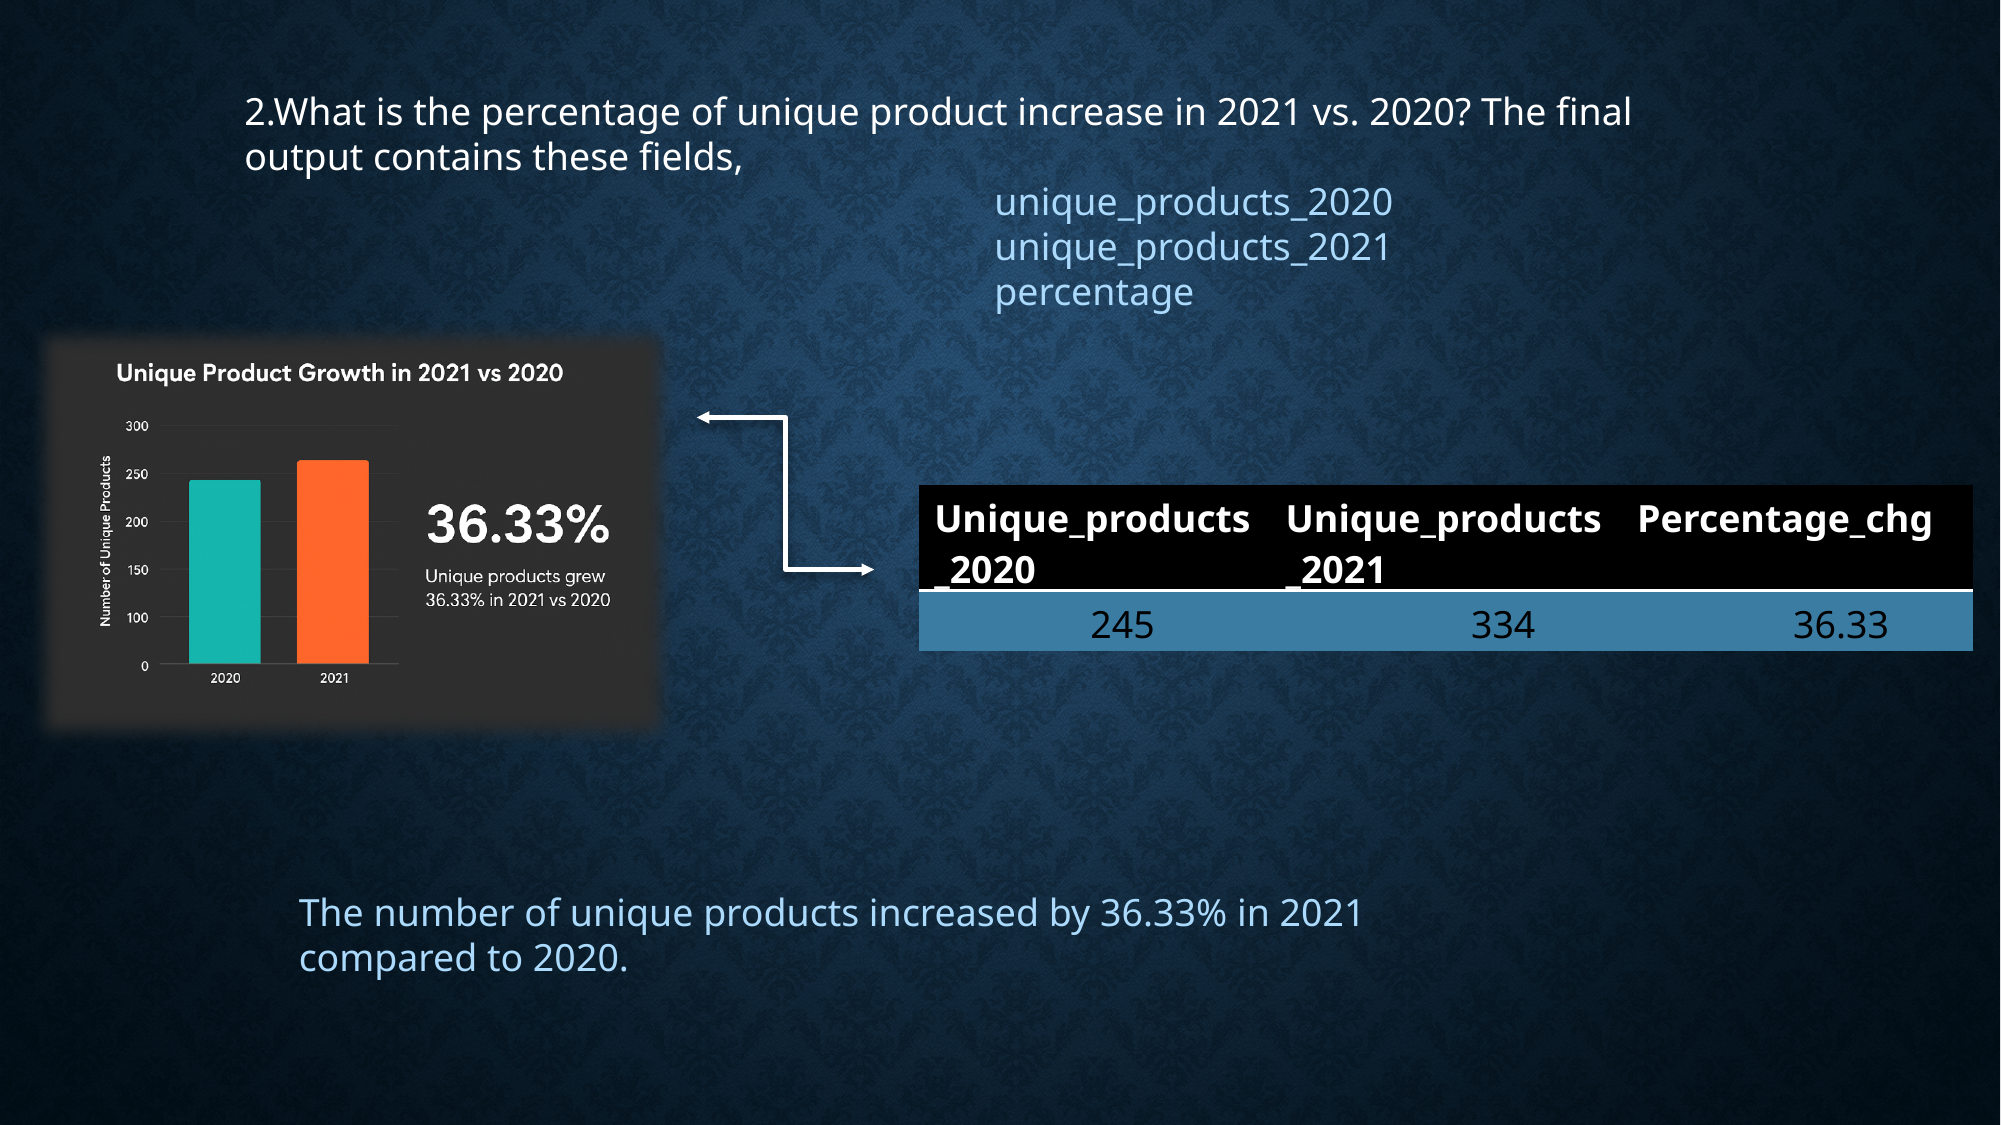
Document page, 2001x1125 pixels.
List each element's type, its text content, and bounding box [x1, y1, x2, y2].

table_header Unique_products_2021 [1271, 485, 1622, 589]
table_cell 334 [1271, 592, 1622, 651]
table_header Percentage_chg [1622, 485, 1973, 589]
text_box The number of unique products increased by 36.33% in 2021 compared to 2020. [283, 881, 1528, 987]
text_box 2.What is the percentage of unique product increase in 2021 vs. 2020? The final output contains these fields, unique_products_2020 unique_products_2021 percentage [229, 80, 1715, 320]
table_header Unique_products_2020 [919, 485, 1271, 589]
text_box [696, 416, 875, 571]
table_cell 36.33 [1622, 592, 1973, 651]
table_cell 245 [919, 592, 1271, 651]
picture [26, 317, 678, 750]
